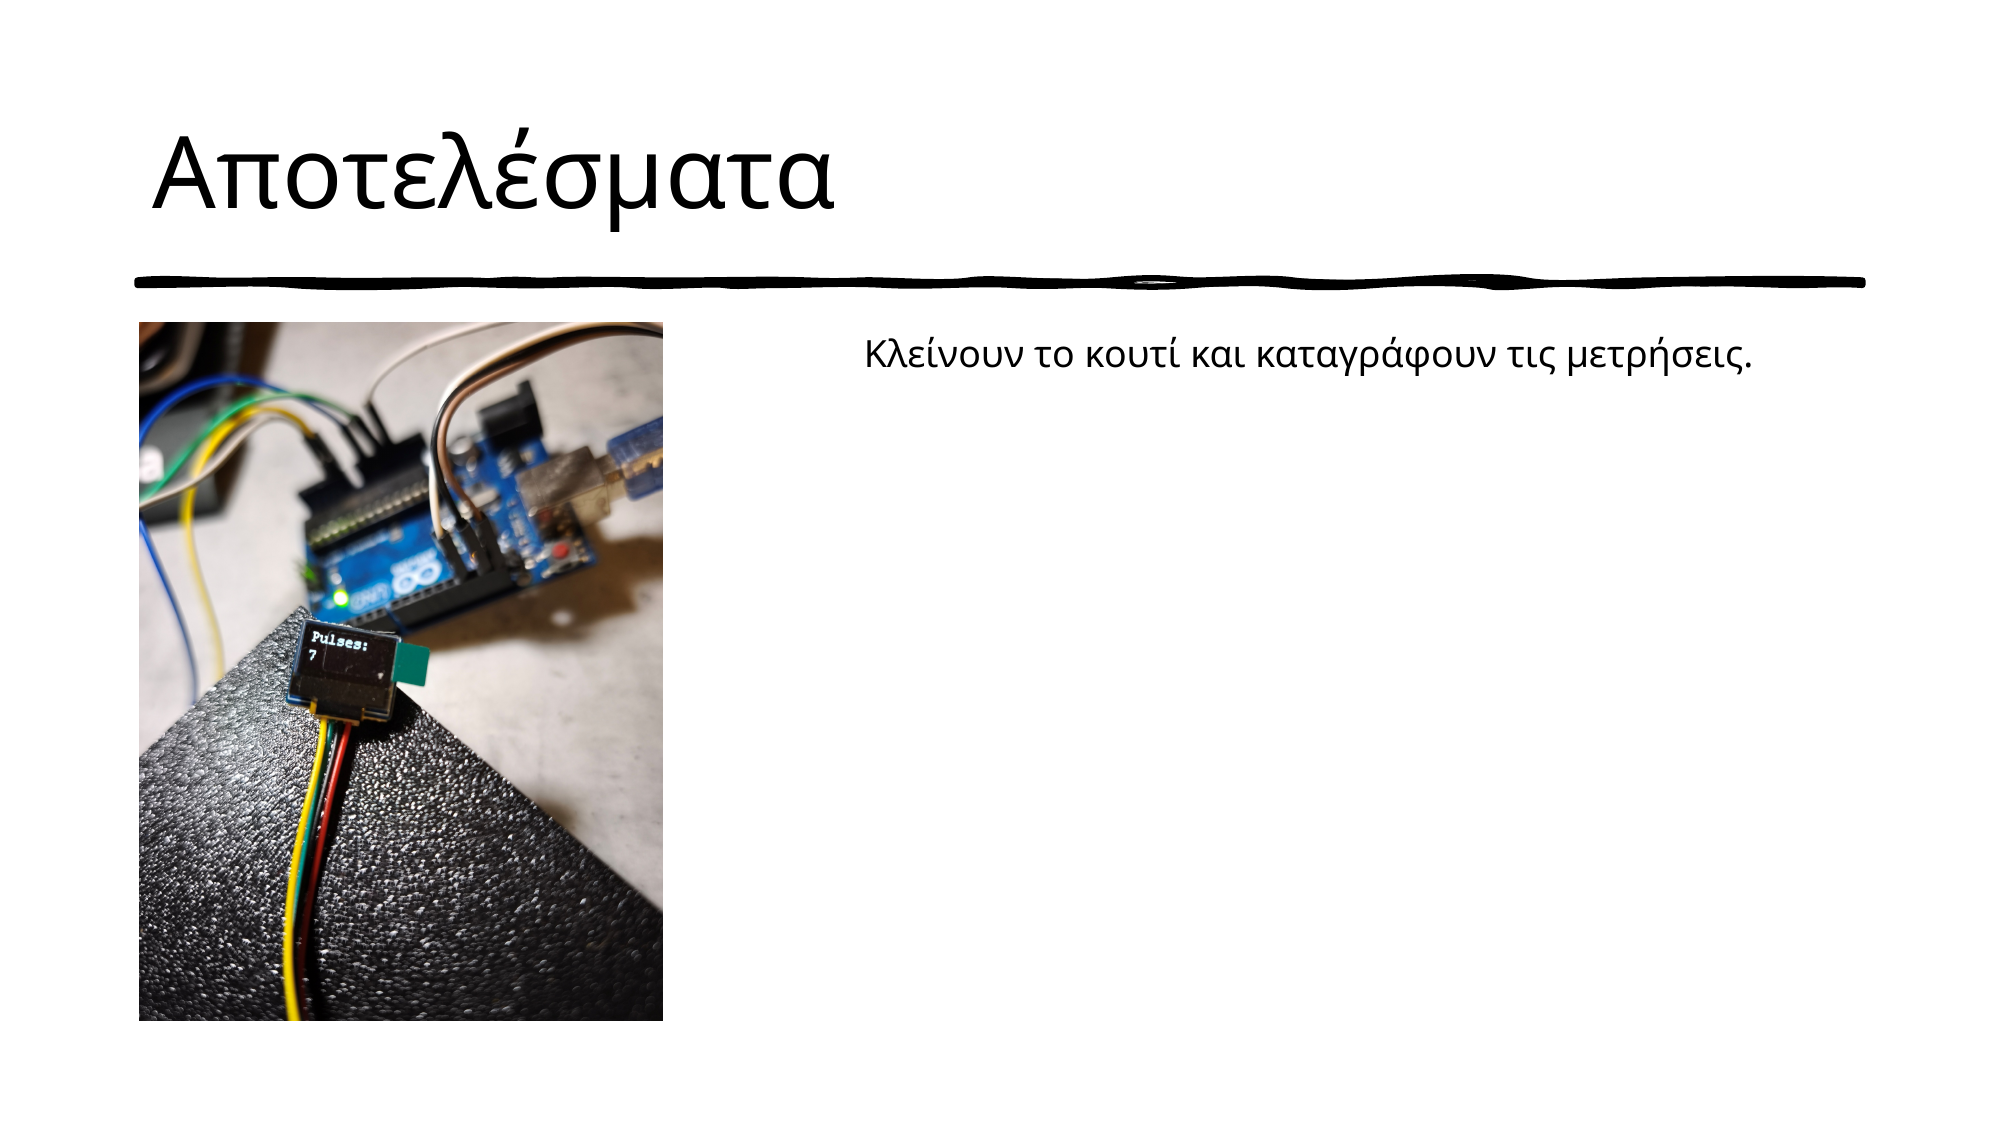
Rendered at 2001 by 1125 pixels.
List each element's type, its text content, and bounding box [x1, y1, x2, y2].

title Αποτελέσματα [137, 59, 1863, 278]
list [138, 322, 663, 1021]
text_box Κλείνουν το κουτί και καταγράφουν τις μετρήσεις. [849, 322, 1826, 383]
